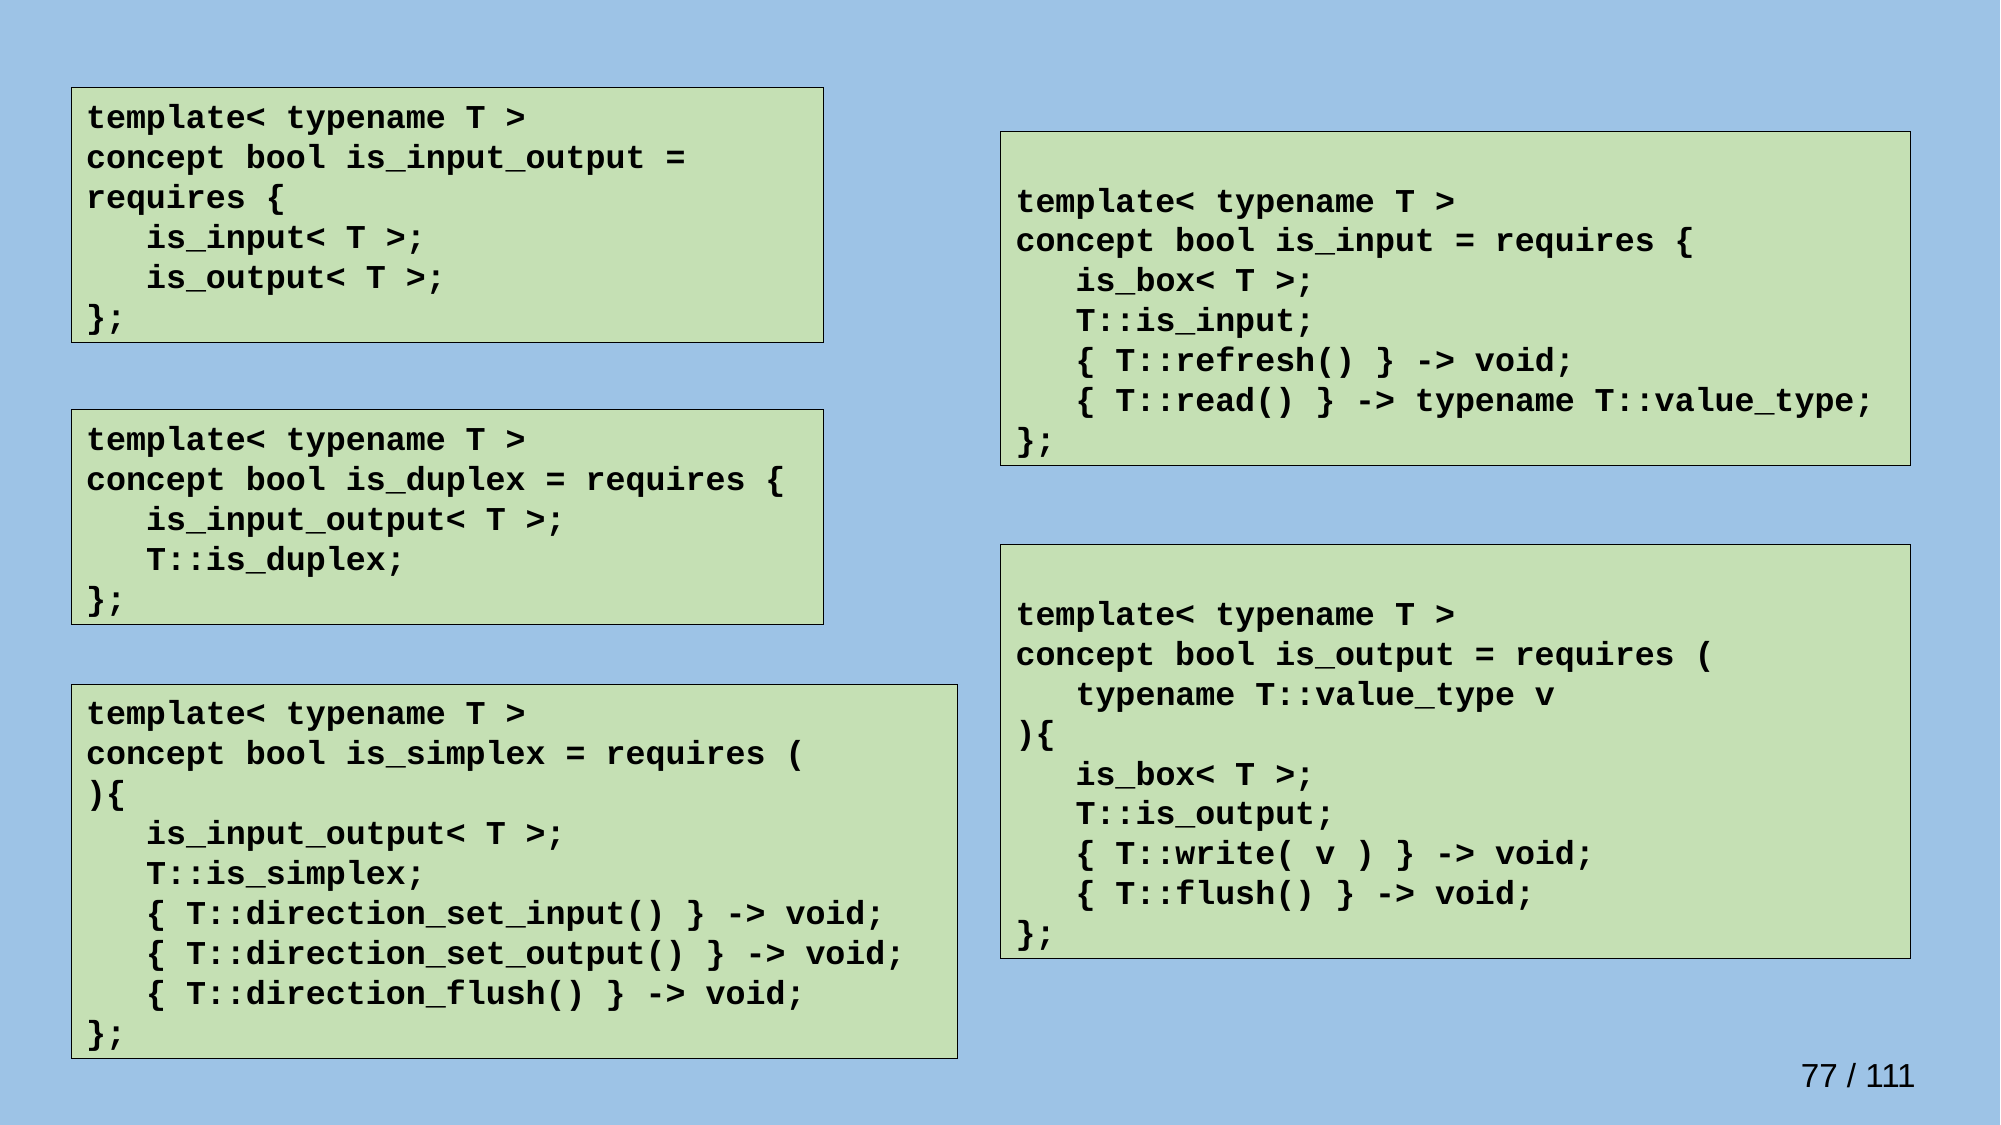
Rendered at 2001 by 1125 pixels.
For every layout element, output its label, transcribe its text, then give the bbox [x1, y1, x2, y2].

text_box template< typename T > concept bool is_output = requires ( typename T::value_type v ){ is_box< T >; T::is_output; { T::write( v ) } -> void; { T::flush() } -> void; }; [1000, 544, 1911, 959]
text_box template< typename T > concept bool is_input_output = requires { is_input< T >; is_output< T >; }; [71, 87, 824, 343]
text_box template< typename T > concept bool is_simplex = requires ( ){ is_input_output< T >; T::is_simplex; { T::direction_set_input() } -> void; { T::direction_set_output() } -> void; { T::direction_flush() } -> void; }; [71, 684, 958, 1059]
text_box template< typename T > concept bool is_duplex = requires { is_input_output< T >; T::is_duplex; }; [71, 409, 824, 625]
text_box template< typename T > concept bool is_input = requires { is_box< T >; T::is_input; { T::refresh() } -> void; { T::read() } -> typename T::value_type; }; [1000, 131, 1911, 466]
